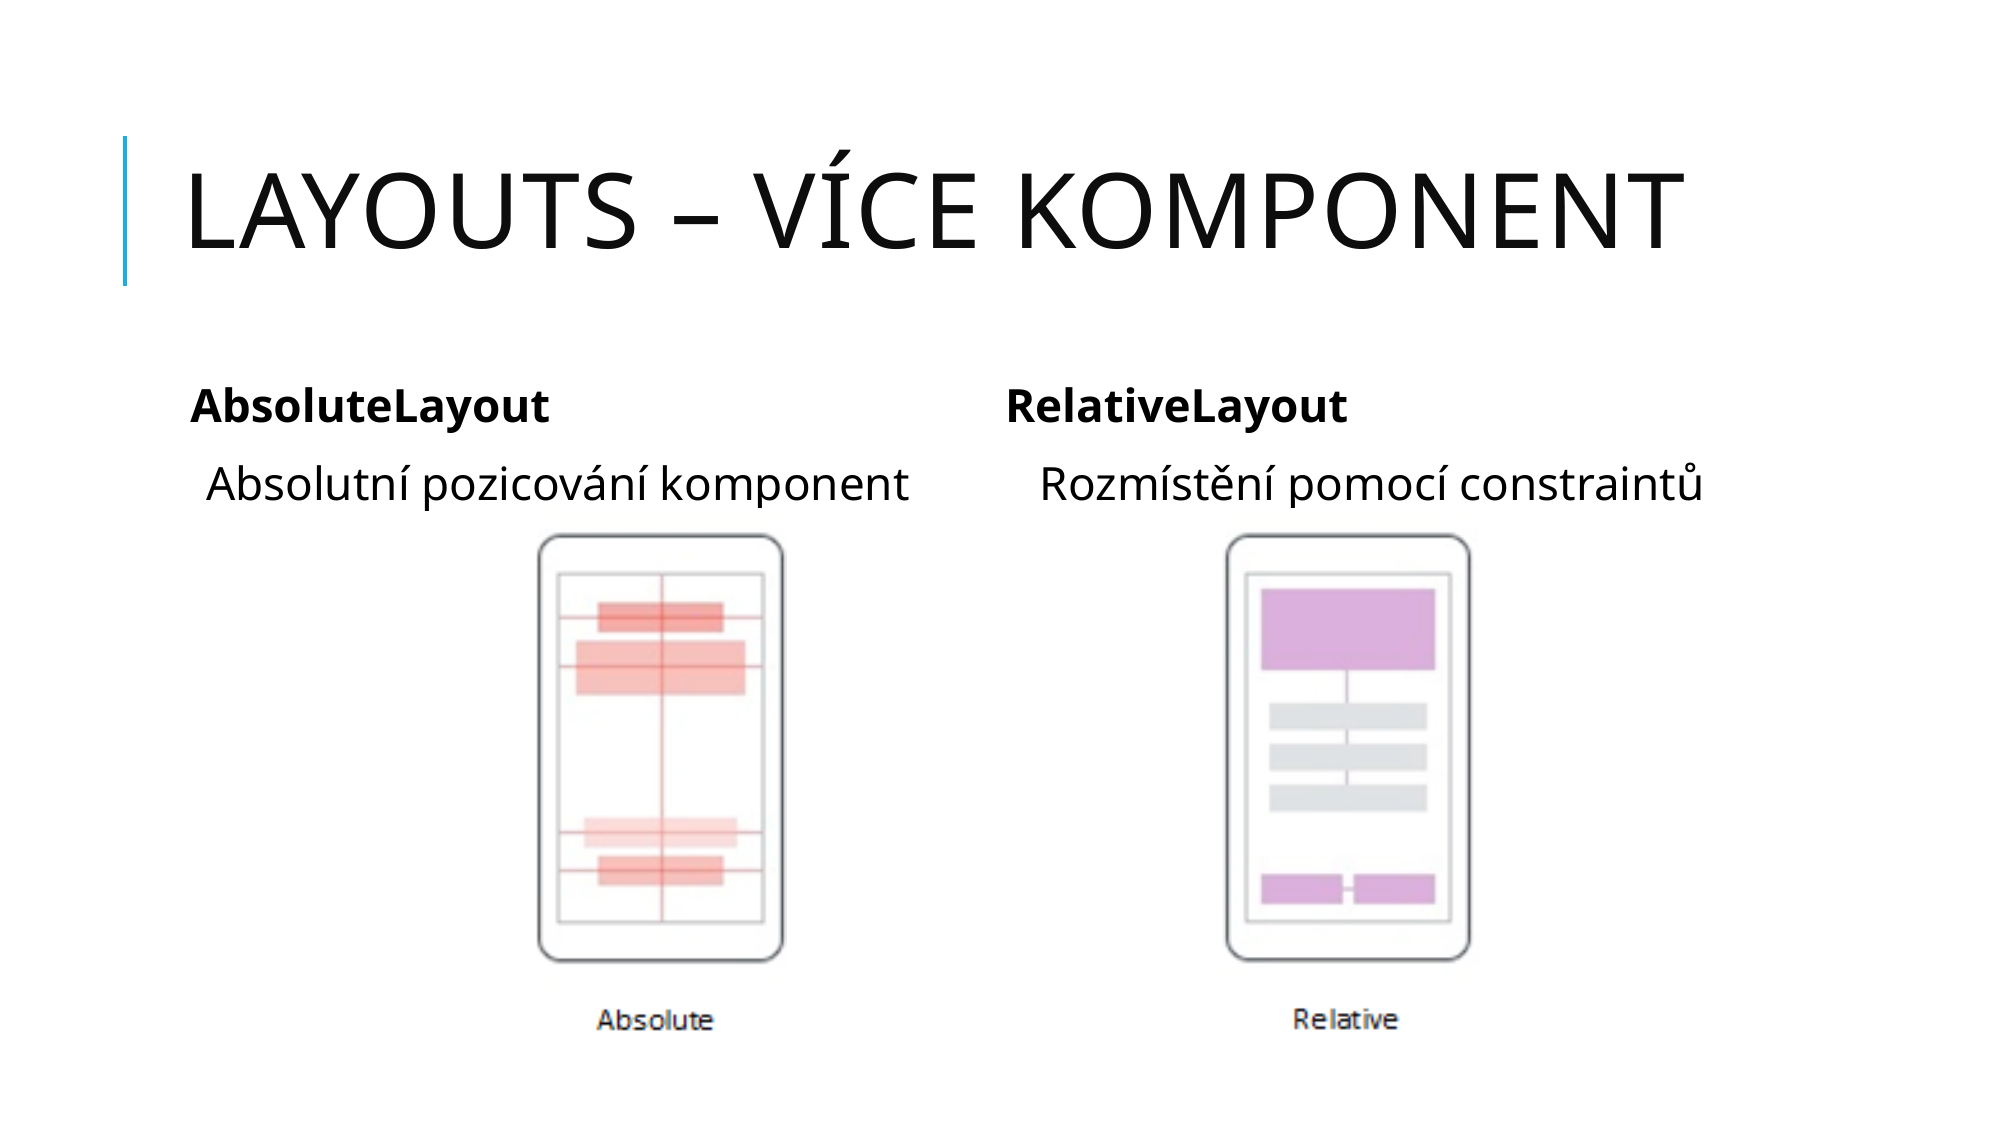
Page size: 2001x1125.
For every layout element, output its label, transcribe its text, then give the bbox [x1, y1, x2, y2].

list RelativeLayout Rozmístění pomocí constraintů [982, 375, 1763, 1035]
picture [1218, 508, 1479, 1069]
list AbsoluteLayout Absolutní pozicování komponent [168, 375, 948, 1035]
title Layouts – více komponent [168, 96, 1763, 342]
picture [536, 508, 787, 1070]
